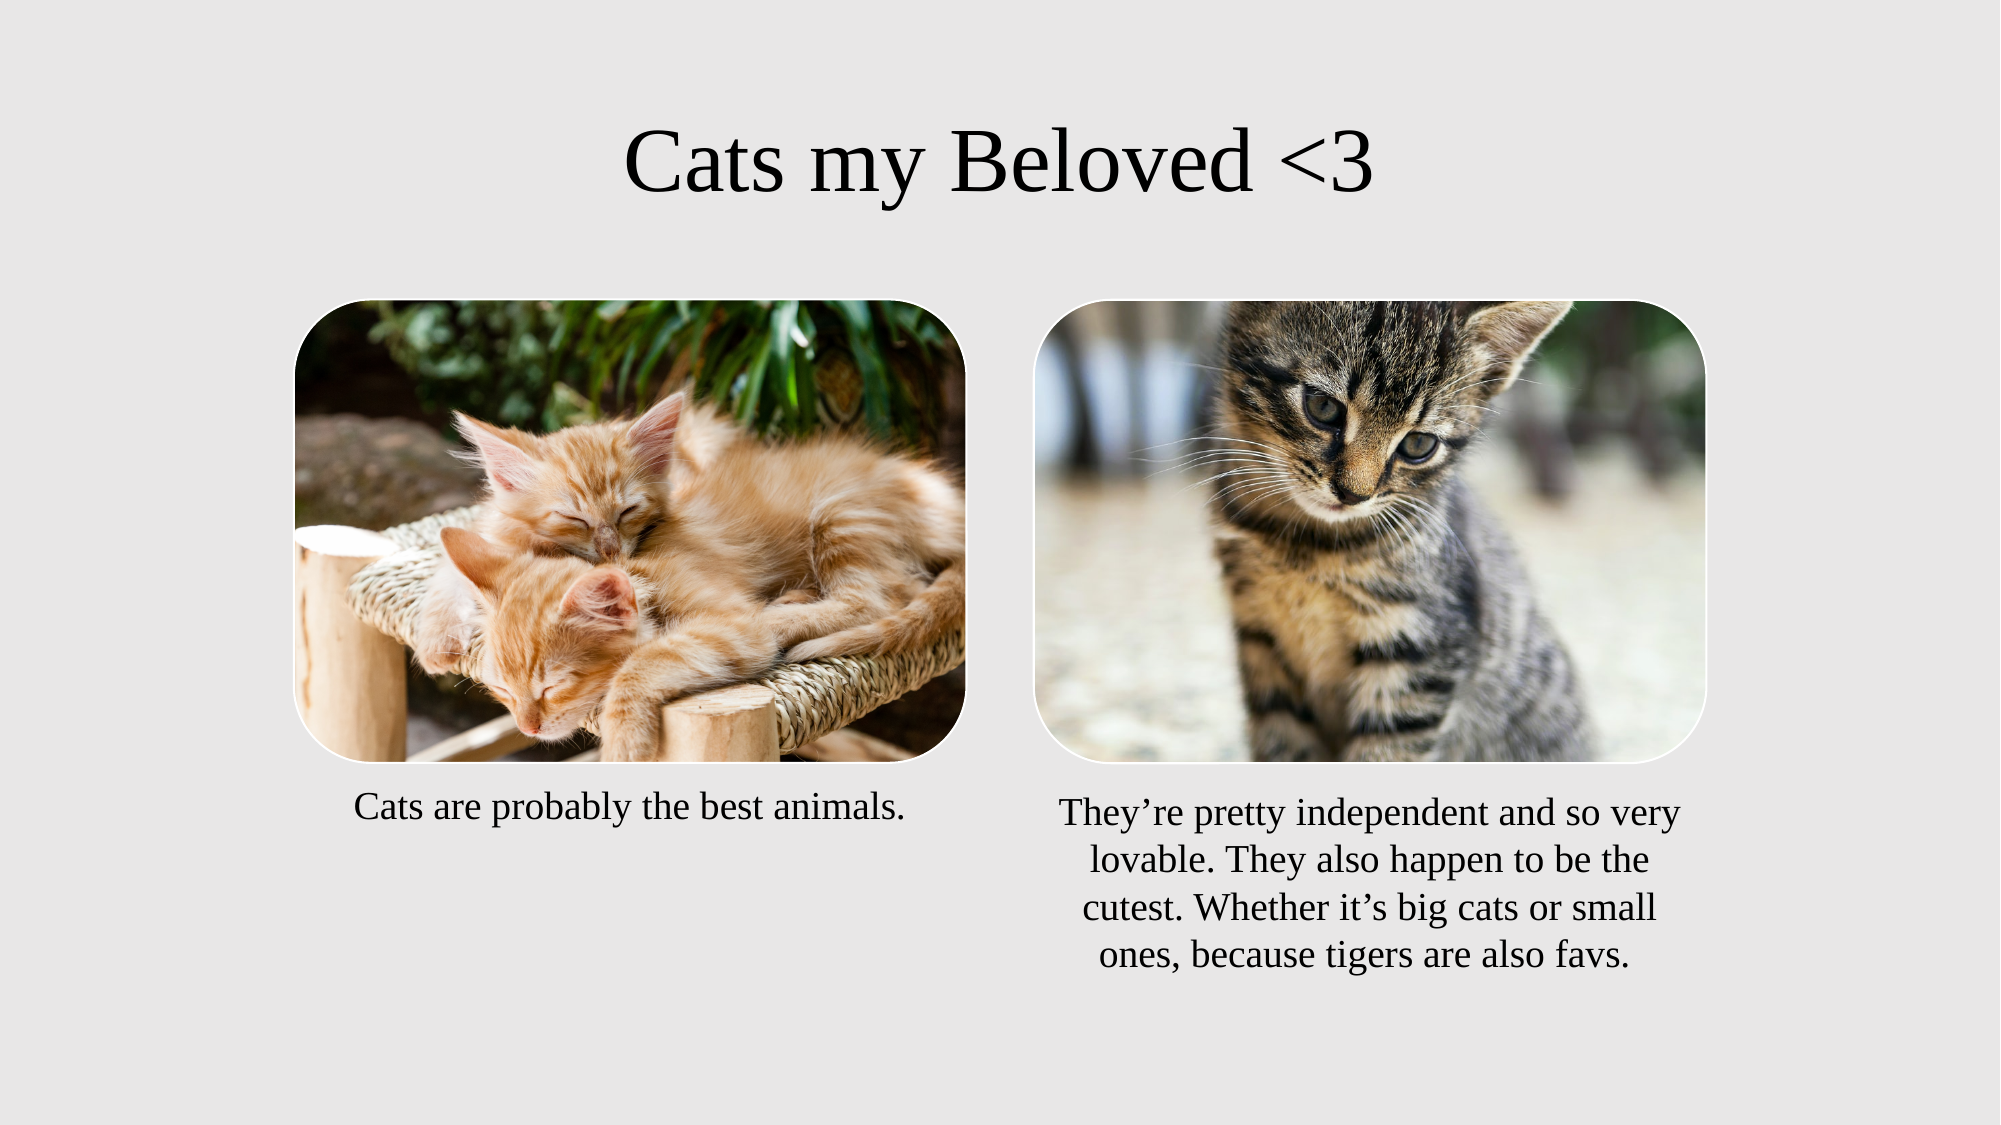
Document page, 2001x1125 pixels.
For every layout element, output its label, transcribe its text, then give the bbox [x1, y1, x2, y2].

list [137, 299, 1863, 1014]
title Cats my Beloved <3 [137, 52, 1863, 271]
